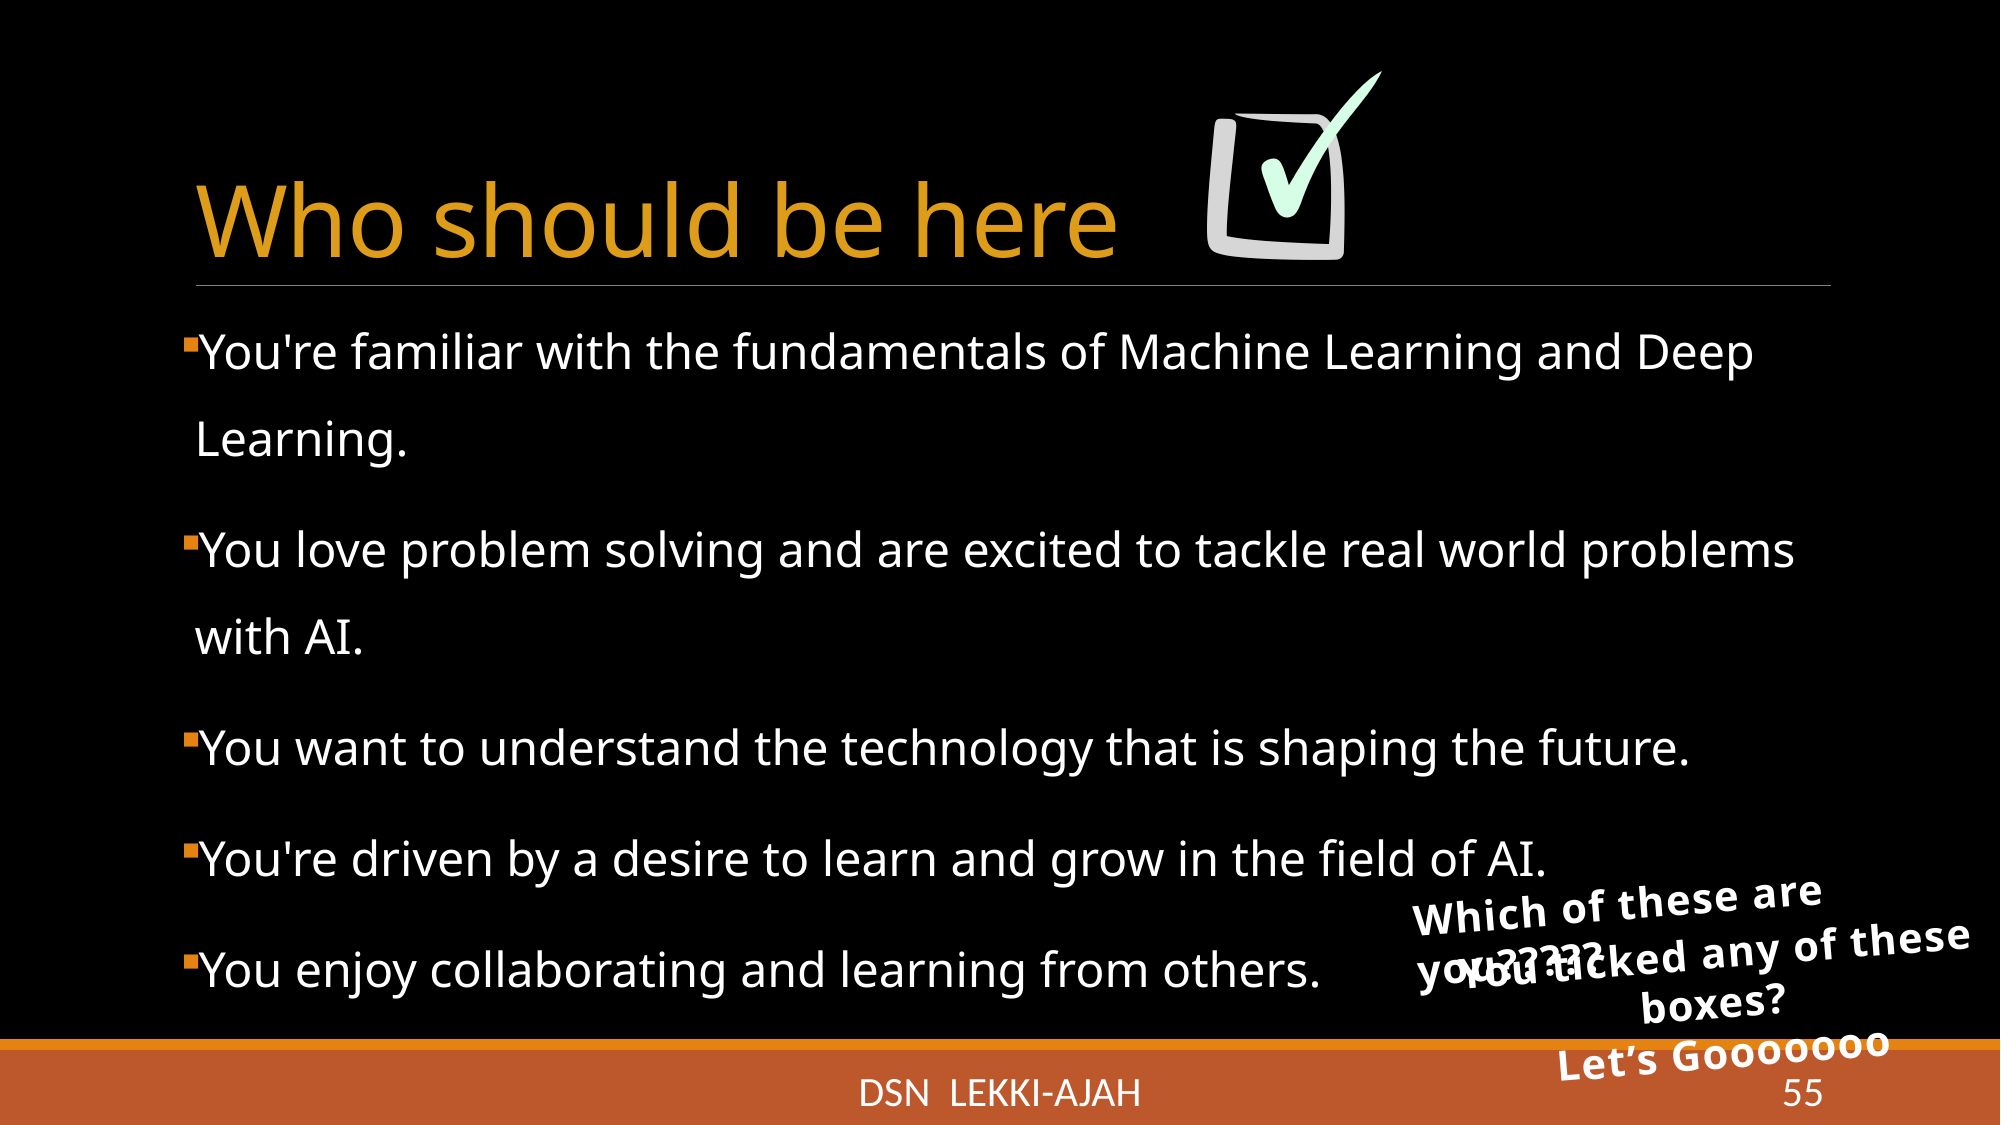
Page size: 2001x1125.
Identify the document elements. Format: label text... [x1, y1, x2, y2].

picture [1206, 71, 1382, 261]
text_box You ticked any of these boxes? Let’s Gooooooo [1412, 896, 2000, 1109]
text_box Which of these are you????? [1395, 840, 2000, 1004]
list You're familiar with the fundamentals of Machine Learning and Deep Learning. You love problem solving and are excited to tackle real world problems with AI. You want to understand the technology that is shaping the future. You're driven by a desire to learn and grow in the field of AI. You enjoy collaborating and learning from others. [180, 285, 1830, 1017]
title Who should be here [180, 47, 1830, 285]
footer DSN LEKKI-AJAH [604, 1059, 1396, 1120]
slide_number 55 [1624, 1075, 1840, 1120]
